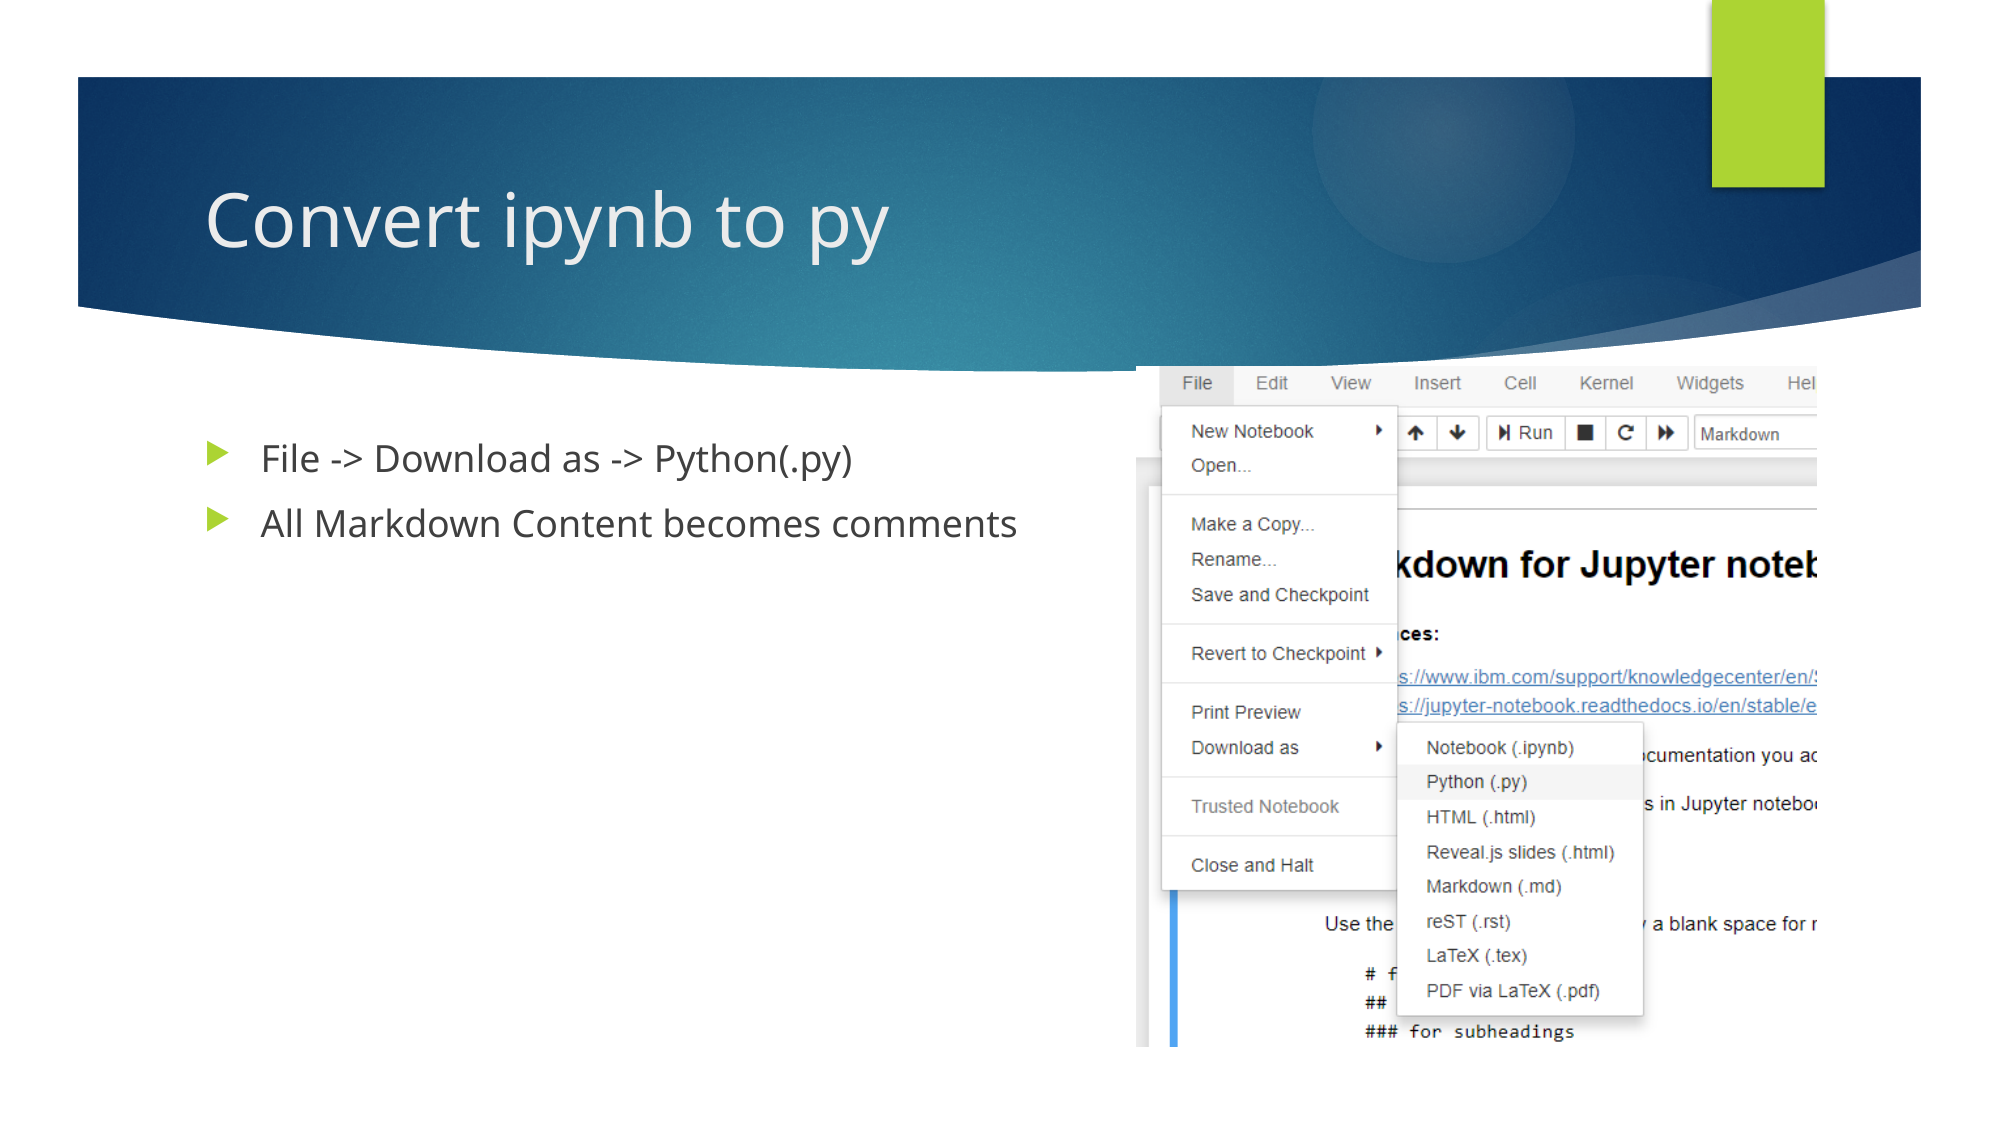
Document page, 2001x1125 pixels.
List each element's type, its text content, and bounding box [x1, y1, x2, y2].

title Convert ipynb to py [189, 159, 1627, 276]
picture [1136, 366, 1818, 1048]
list File -> Download as -> Python(.py) All Markdown Content becomes comments [189, 427, 1130, 988]
